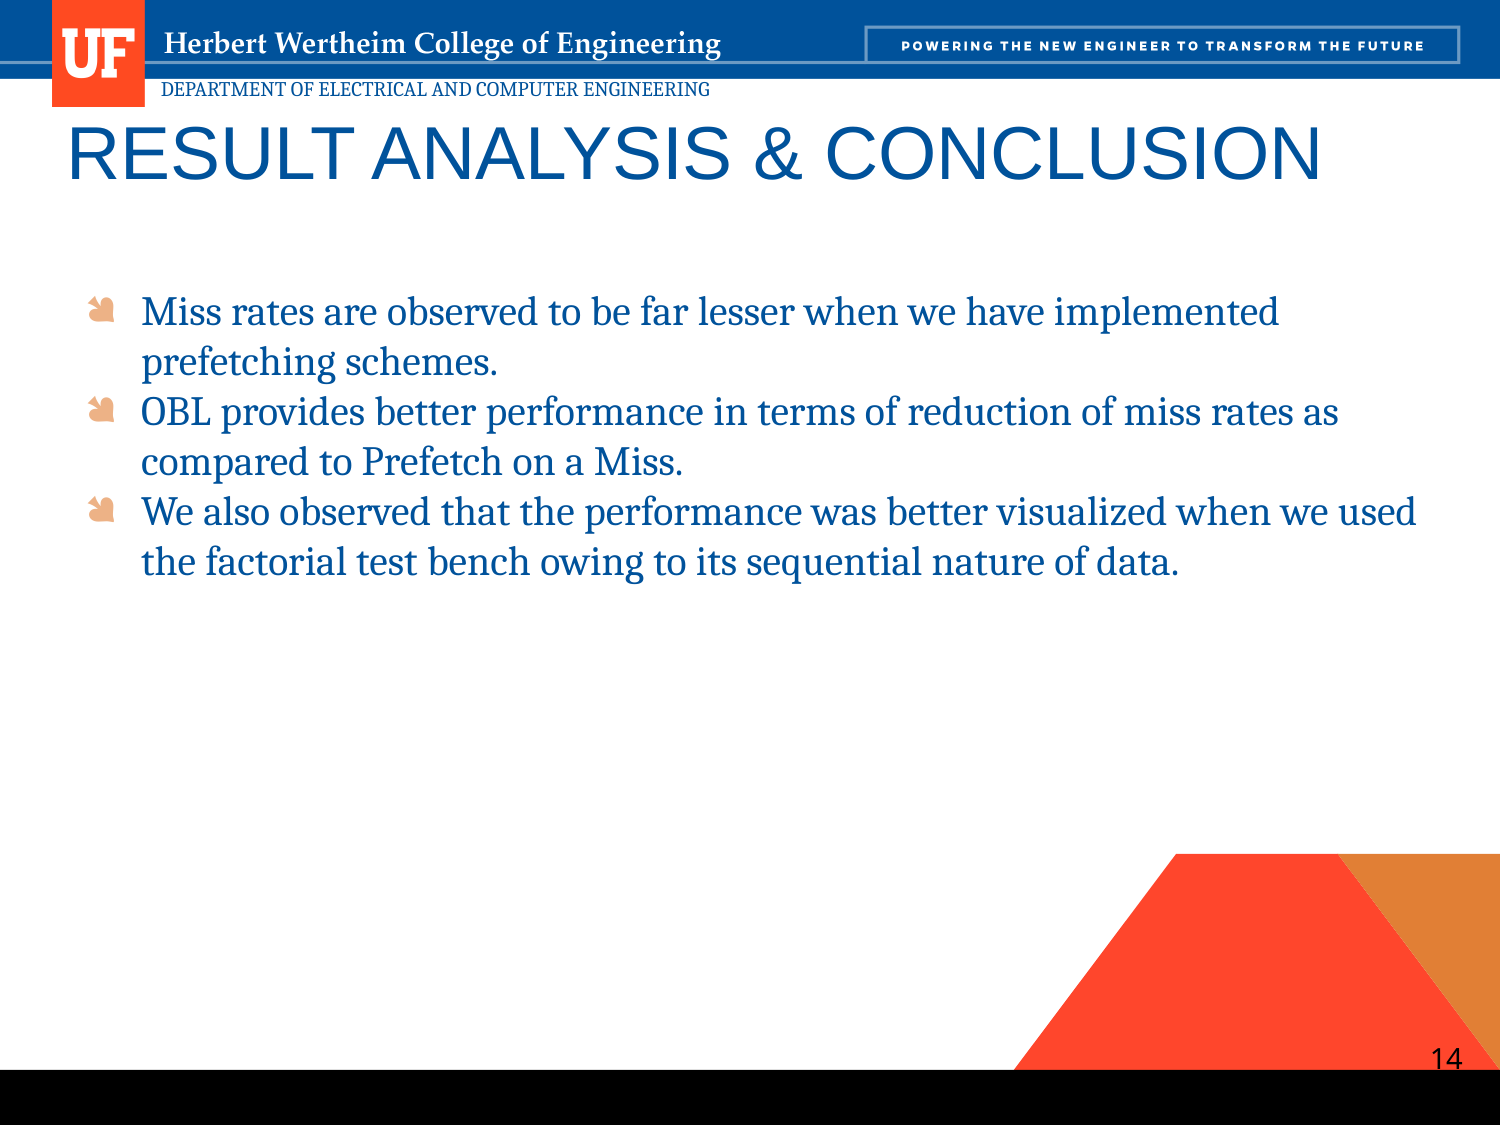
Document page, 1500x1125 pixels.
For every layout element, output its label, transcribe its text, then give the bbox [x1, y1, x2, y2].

title RESULT ANALYSIS & CONCLUSION [51, 89, 1449, 223]
slide_number 14 [1387, 1017, 1478, 1104]
list Miss rates are observed to be far lesser when we have implemented prefetching schemes. OBL provides better performance in terms of reduction of miss rates as compared to Prefetch on a Miss. We also observed that the performance was better visualized when we used the factorial test bench owing to its sequential nature of data. [51, 268, 1449, 1000]
picture [272, 83, 279, 89]
picture [489, 83, 496, 89]
picture [293, 83, 300, 89]
picture [0, 0, 1500, 107]
